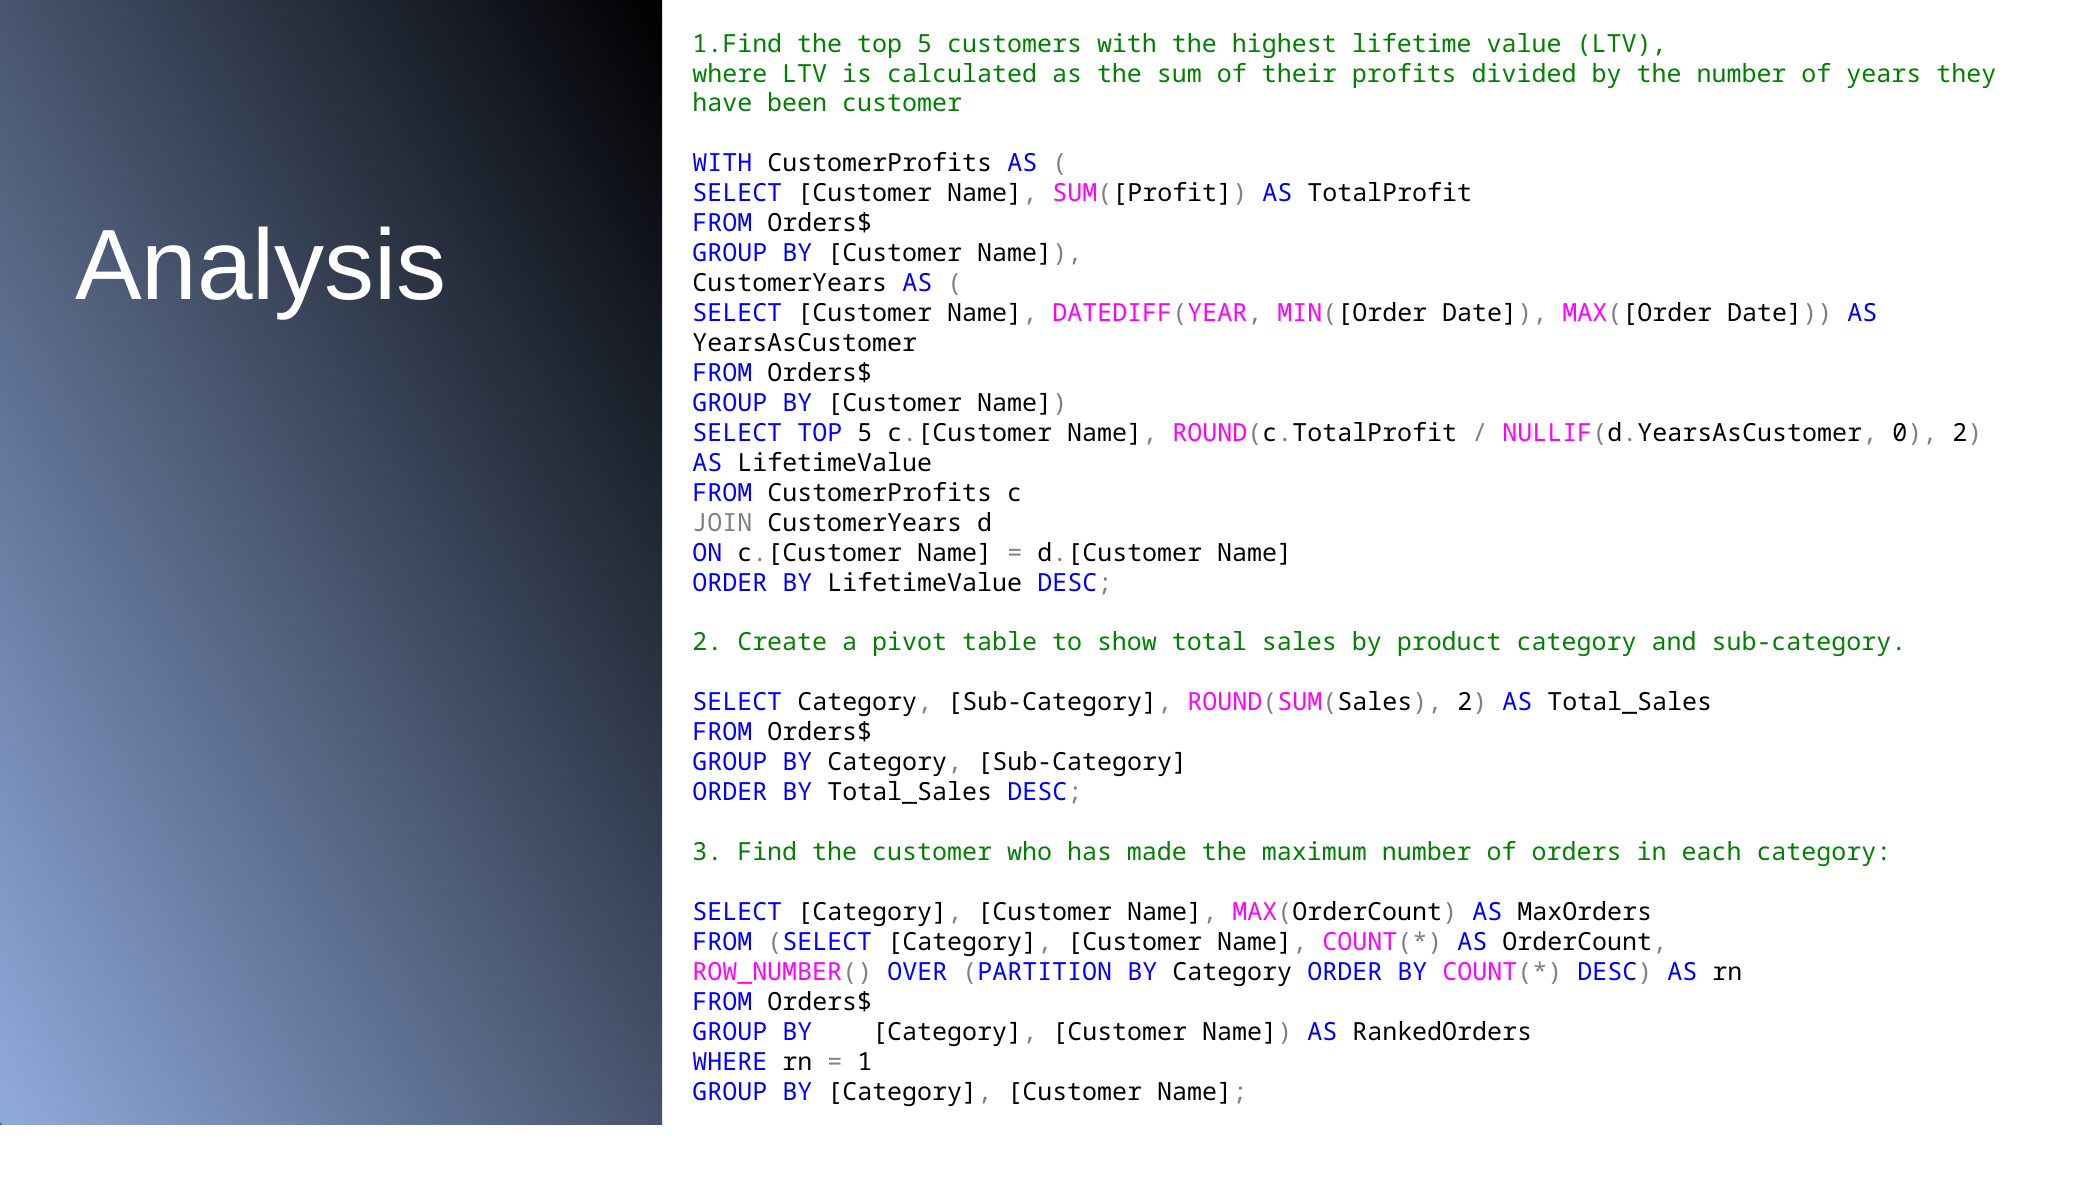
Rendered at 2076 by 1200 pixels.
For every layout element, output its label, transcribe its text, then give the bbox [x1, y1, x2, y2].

text_box [0, 0, 663, 1125]
text_box 1.Find the top 5 customers with the highest lifetime value (LTV), where LTV is calculated as the sum of their profits divided by the number of years they have been customer WITH CustomerProfits AS ( SELECT [Customer Name], SUM([Profit]) AS TotalProfit FROM Orders$ GROUP BY [Customer Name]), CustomerYears AS ( SELECT [Customer Name], DATEDIFF(YEAR, MIN([Order Date]), MAX([Order Date])) AS YearsAsCustomer FROM Orders$ GROUP BY [Customer Name]) SELECT TOP 5 c.[Customer Name], ROUND(c.TotalProfit / NULLIF(d.YearsAsCustomer, 0), 2) AS LifetimeValue FROM CustomerProfits c JOIN CustomerYears d ON c.[Customer Name] = d.[Customer Name] ORDER BY LifetimeValue DESC; 2. Create a pivot table to show total sales by product category and sub-category. SELECT Category, [Sub-Category], ROUND(SUM(Sales), 2) AS Total_Sales FROM Orders$ GROUP BY Category, [Sub-Category] ORDER BY Total_Sales DESC; 3. Find the customer who has made the maximum number of orders in each category: SELECT [Category], [Customer Name], MAX(OrderCount) AS MaxOrders FROM (SELECT [Category], [Customer Name], COUNT(*) AS OrderCount, ROW_NUMBER() OVER (PARTITION BY Category ORDER BY COUNT(*) DESC) AS rn FROM Orders$ GROUP BY [Category], [Customer Name]) AS RankedOrders WHERE rn = 1 GROUP BY [Category], [Customer Name]; [677, 19, 2039, 1133]
title Analysis [75, 200, 677, 401]
